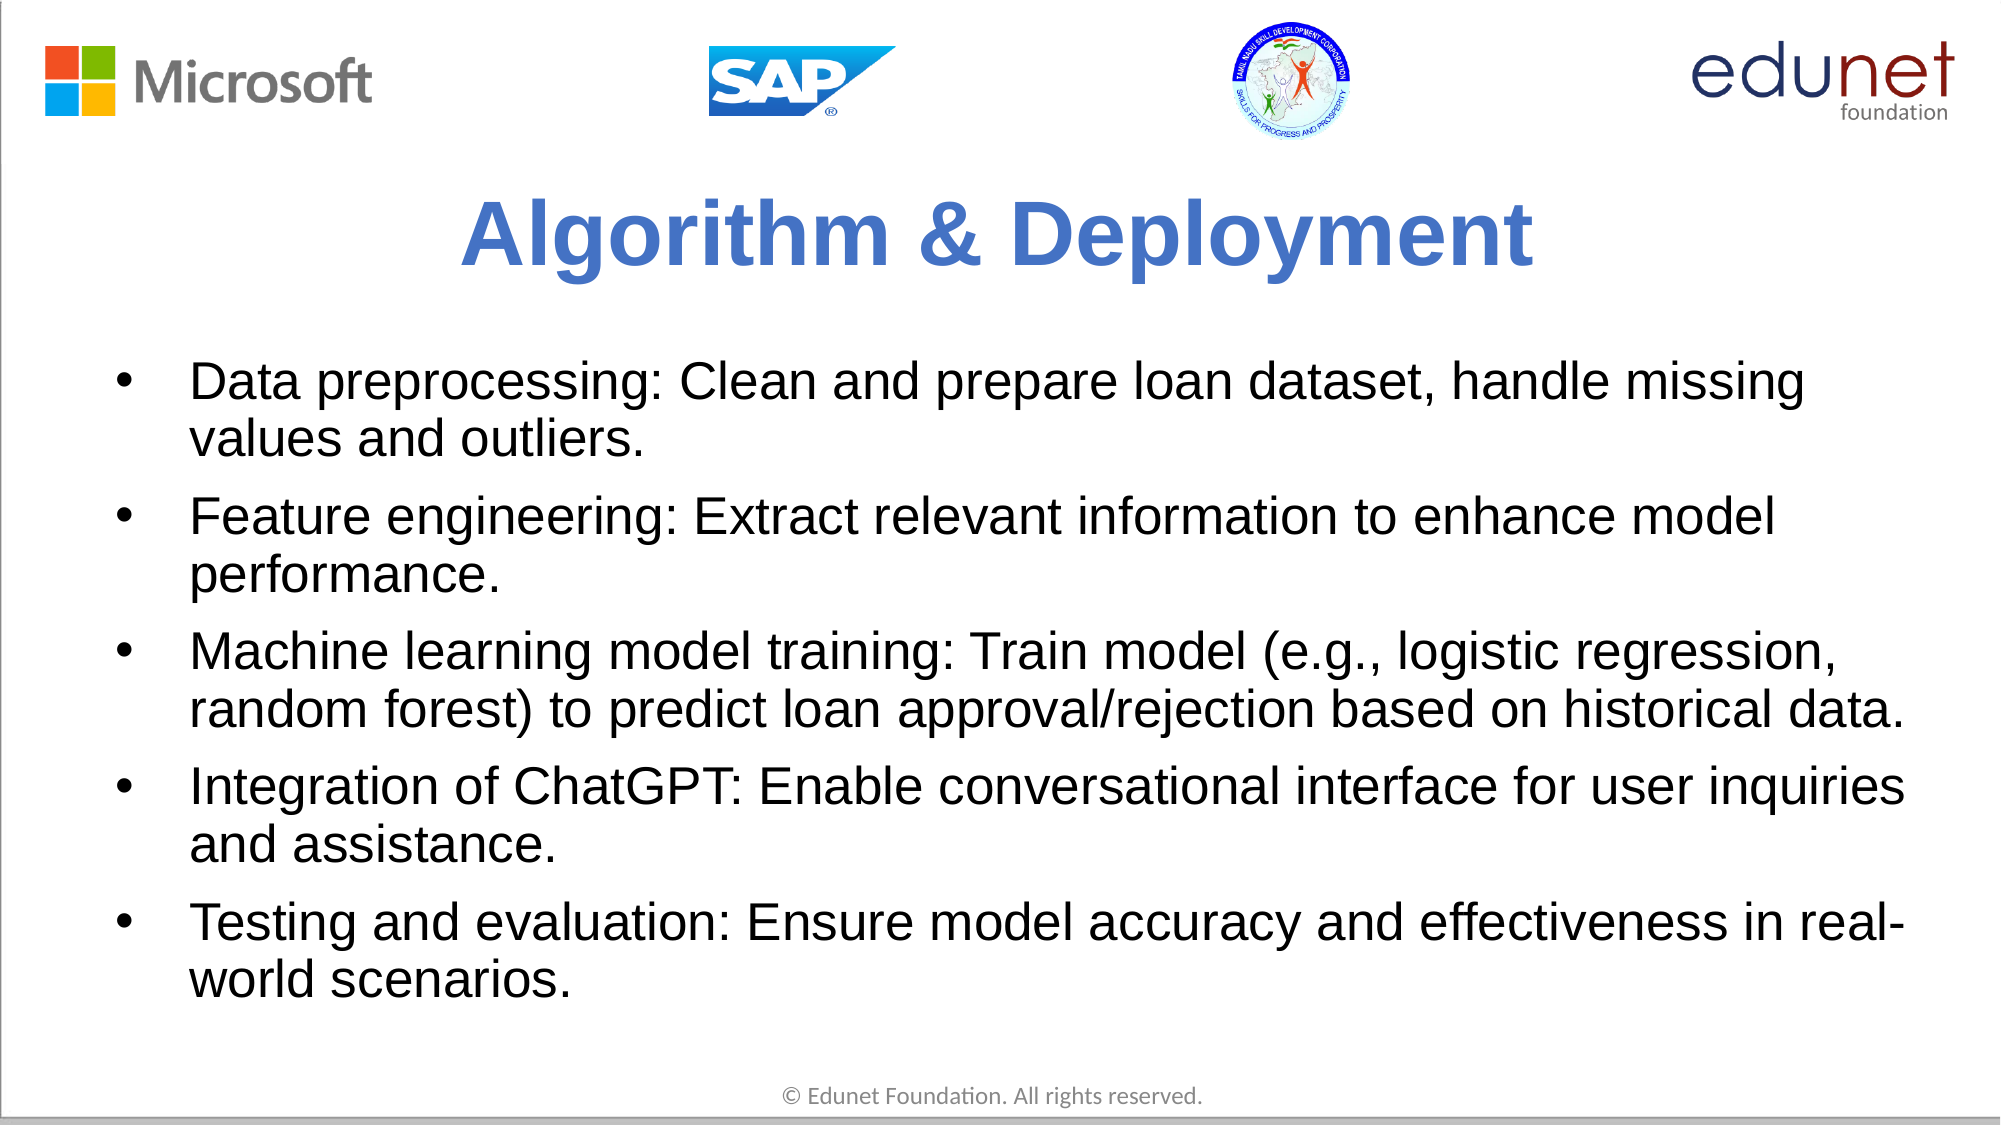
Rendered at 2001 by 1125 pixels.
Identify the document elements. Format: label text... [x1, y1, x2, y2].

subtitle Data preprocessing: Clean and prepare loan dataset, handle missing values and outliers. Feature engineering: Extract relevant information to enhance model performance. Machine learning model training: Train model (e.g., logistic regression, random forest) to predict loan approval/rejection based on historical data. Integration of ChatGPT: Enable conversational interface for user inquiries and assistance. Testing and evaluation: Ensure model accuracy and effectiveness in real-world scenarios. [100, 346, 1931, 1063]
picture [1232, 22, 1350, 140]
picture [1686, 37, 1957, 125]
footer © Edunet Foundation. All rights reserved. [655, 1065, 1331, 1125]
picture [45, 46, 372, 116]
title Algorithm & Deployment [247, 158, 1748, 293]
picture [0, 0, 2001, 1125]
picture [709, 48, 896, 116]
